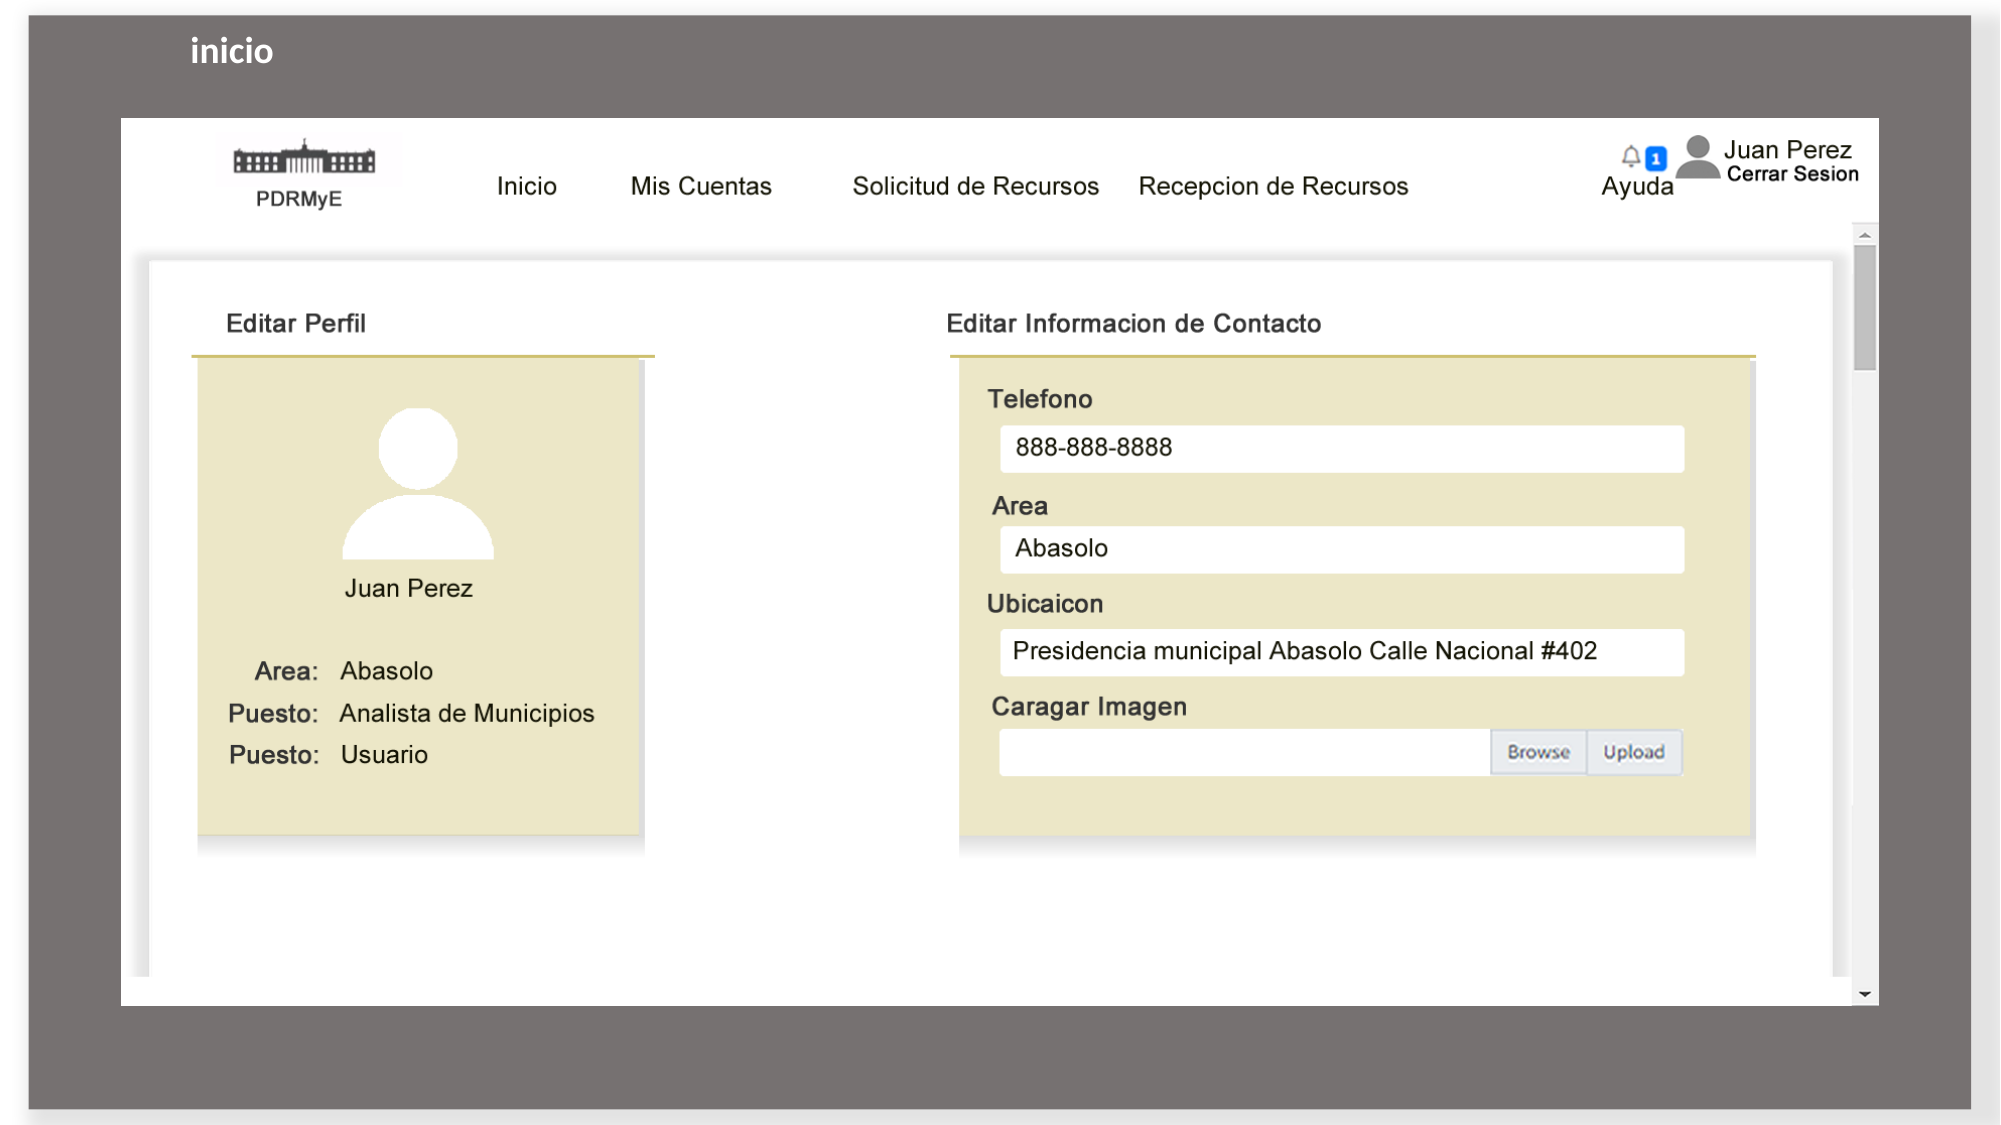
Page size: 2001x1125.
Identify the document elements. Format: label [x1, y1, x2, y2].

text_box [0, 0, 500, 172]
picture [121, 118, 1879, 1006]
text_box [28, 14, 1972, 1110]
